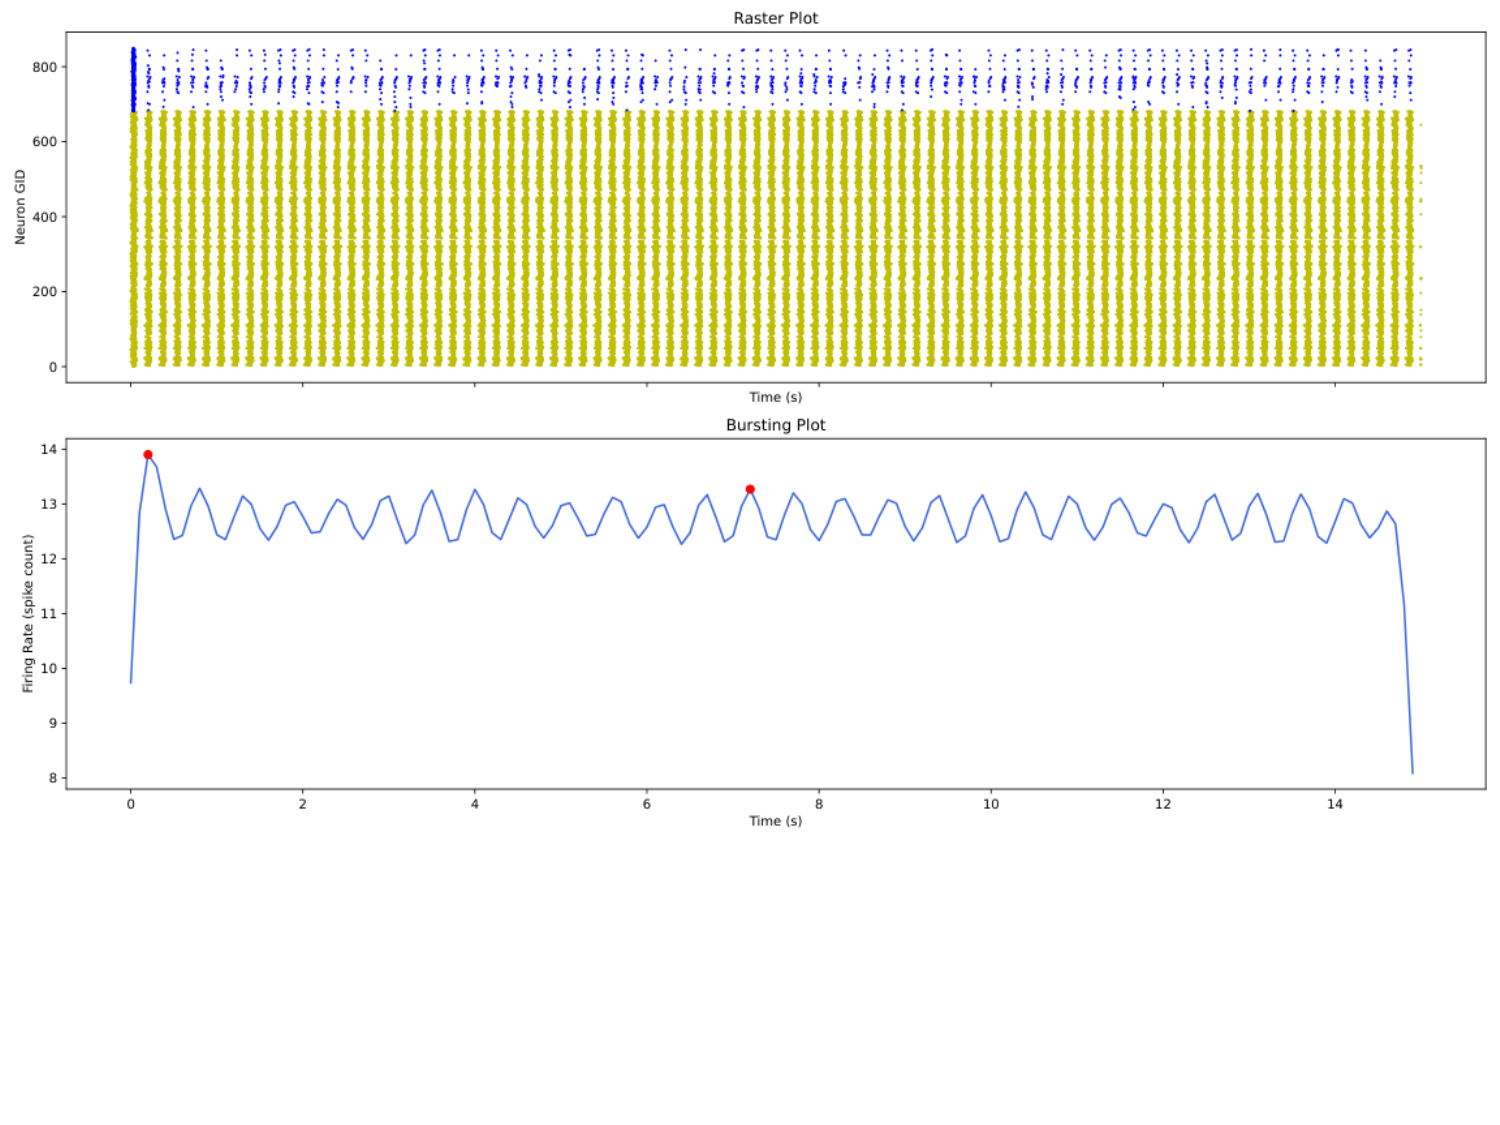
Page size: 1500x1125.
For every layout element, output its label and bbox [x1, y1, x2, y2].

picture [0, 0, 1500, 844]
